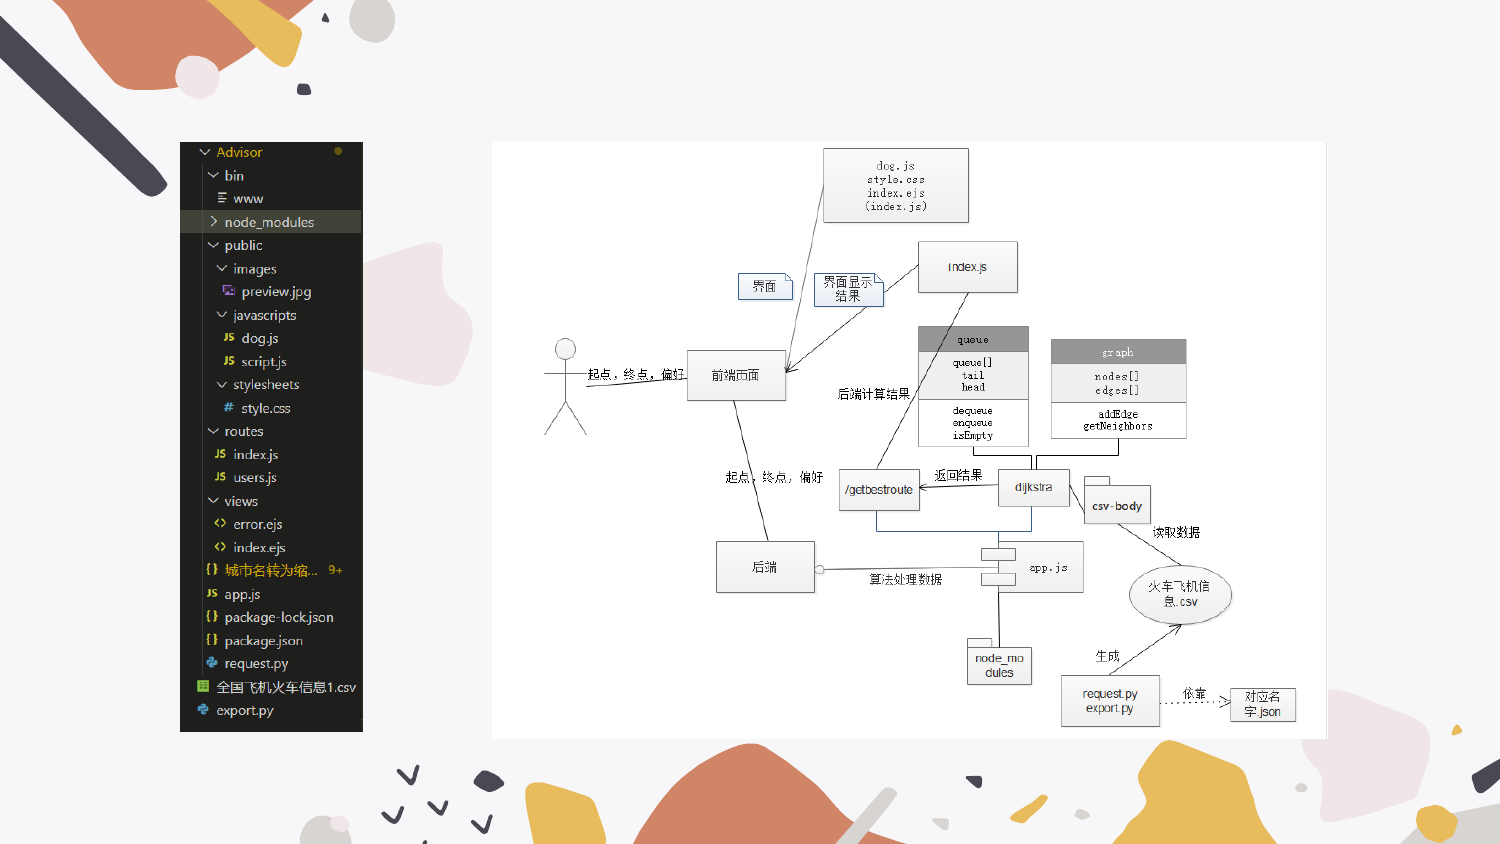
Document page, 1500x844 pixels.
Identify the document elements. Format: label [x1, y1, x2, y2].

picture [180, 142, 363, 732]
picture [491, 142, 1329, 739]
